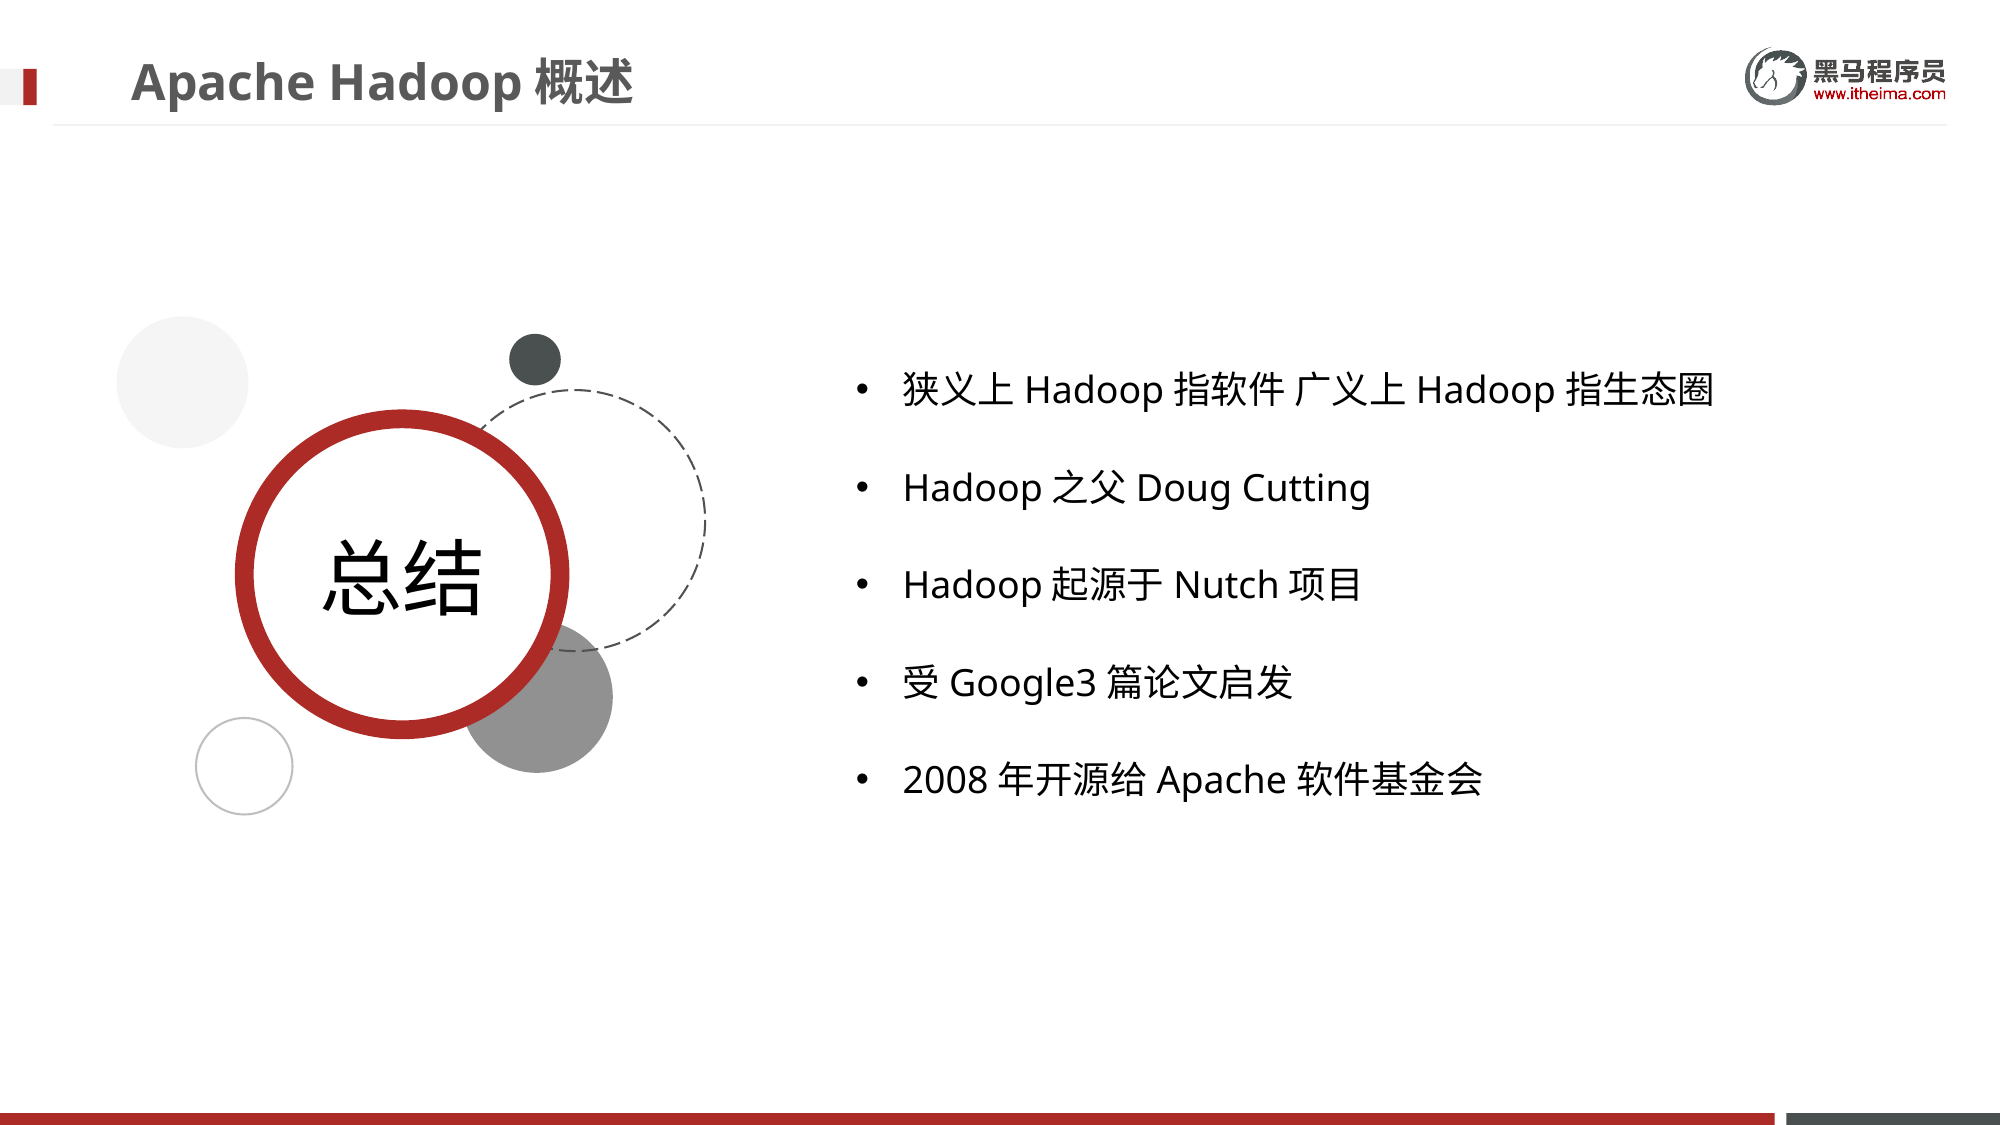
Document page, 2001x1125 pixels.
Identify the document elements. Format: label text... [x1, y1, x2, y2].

list 狭义上Hadoop指软件 广义上Hadoop指生态圈 Hadoop之父Doug Cutting Hadoop起源于Nutch项目 受Google3篇论文启发 2008年开源给Apache软件基金会 [841, 239, 1786, 980]
picture [1744, 46, 1946, 106]
title Apache Hadoop概述 [116, 38, 1556, 124]
